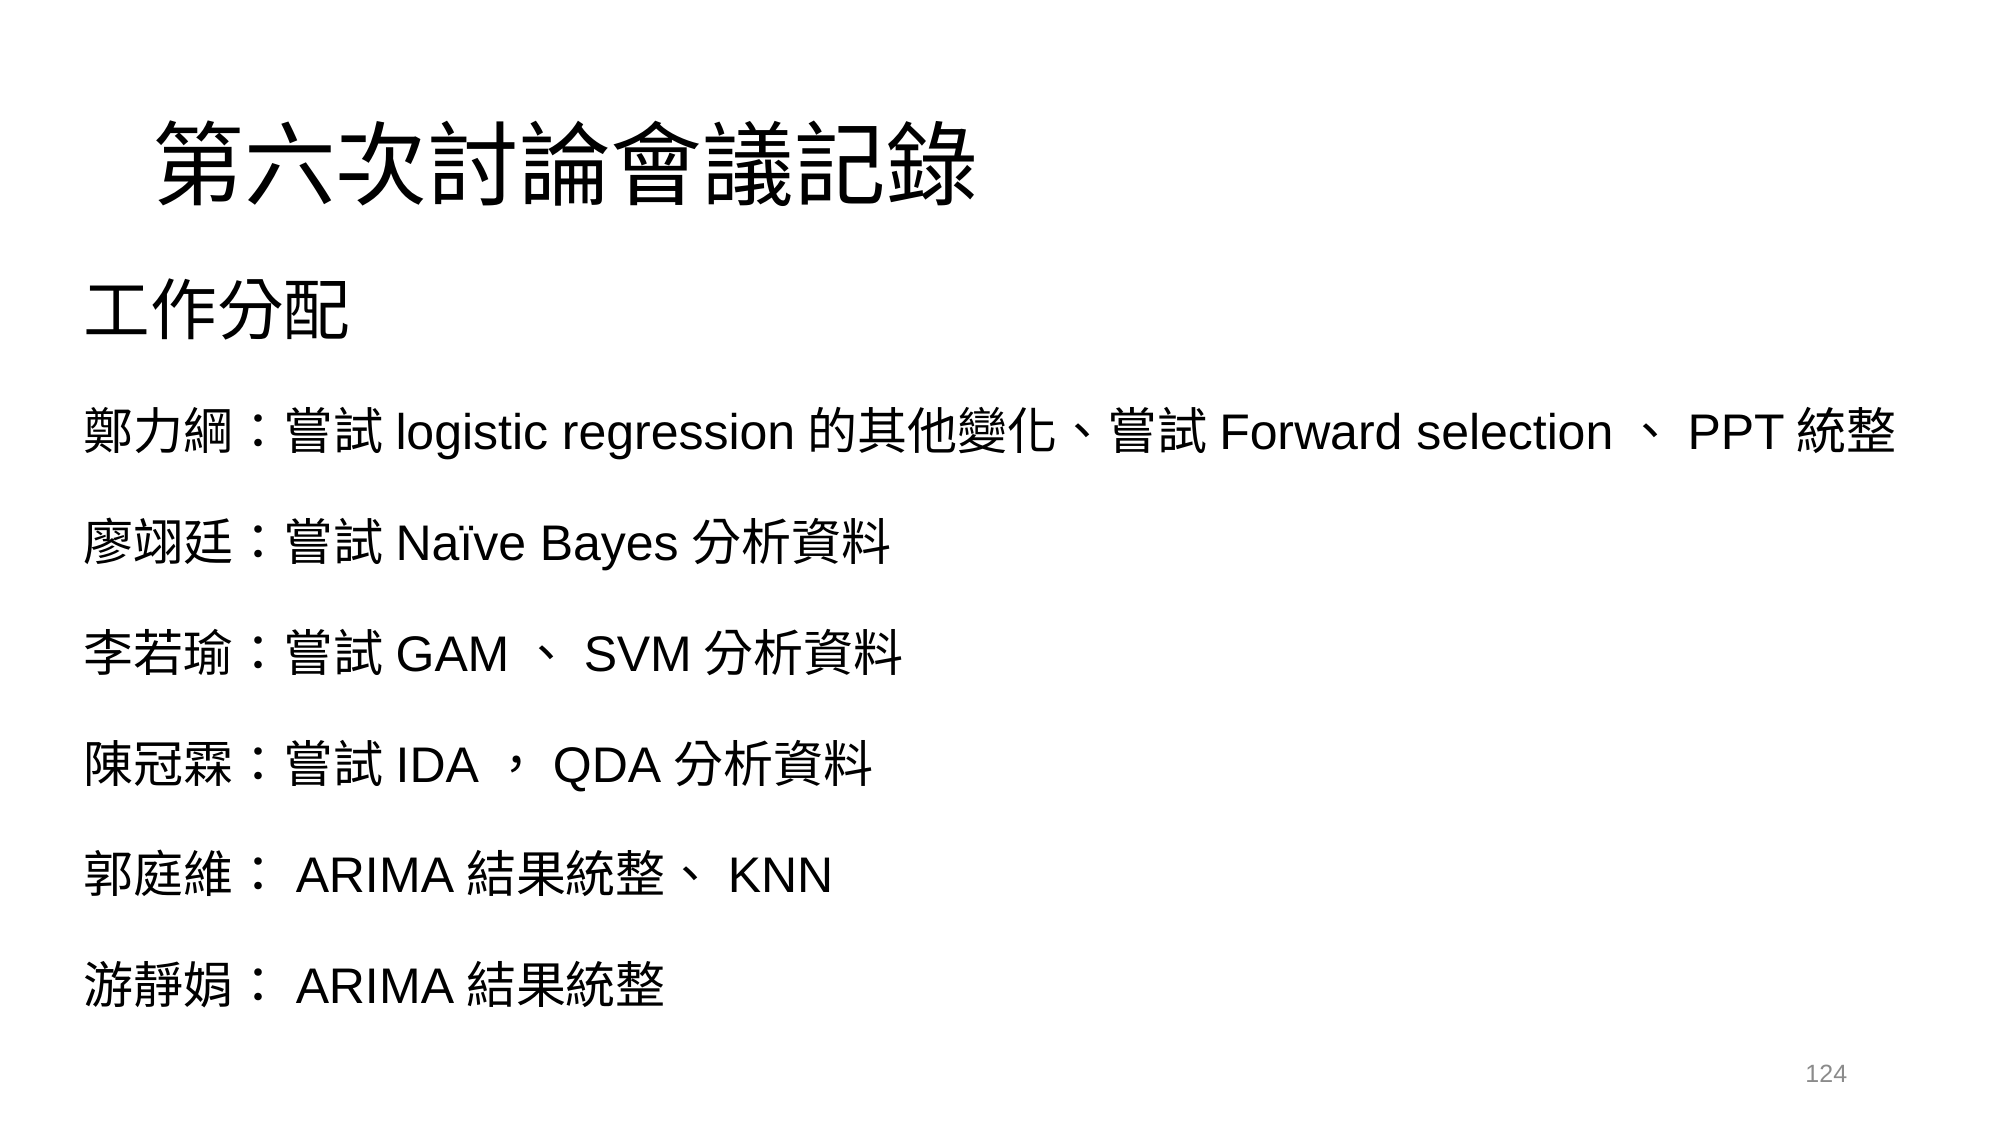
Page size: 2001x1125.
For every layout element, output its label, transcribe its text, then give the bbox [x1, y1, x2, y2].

title 第六次討論會議記錄 [137, 59, 1863, 269]
slide_number 124 [1412, 1042, 1863, 1103]
list 工作分配 鄭力綱：嘗試logistic regression的其他變化、嘗試Forward selection、PPT統整 廖翊廷：嘗試Naïve Bayes分析資料 李若瑜：嘗試GAM、SVM分析資料 陳冠霖：嘗試IDA，QDA分析資料 郭庭維：ARIMA結果統整、KNN 游靜娟：ARIMA結果統整 [68, 269, 1932, 1035]
